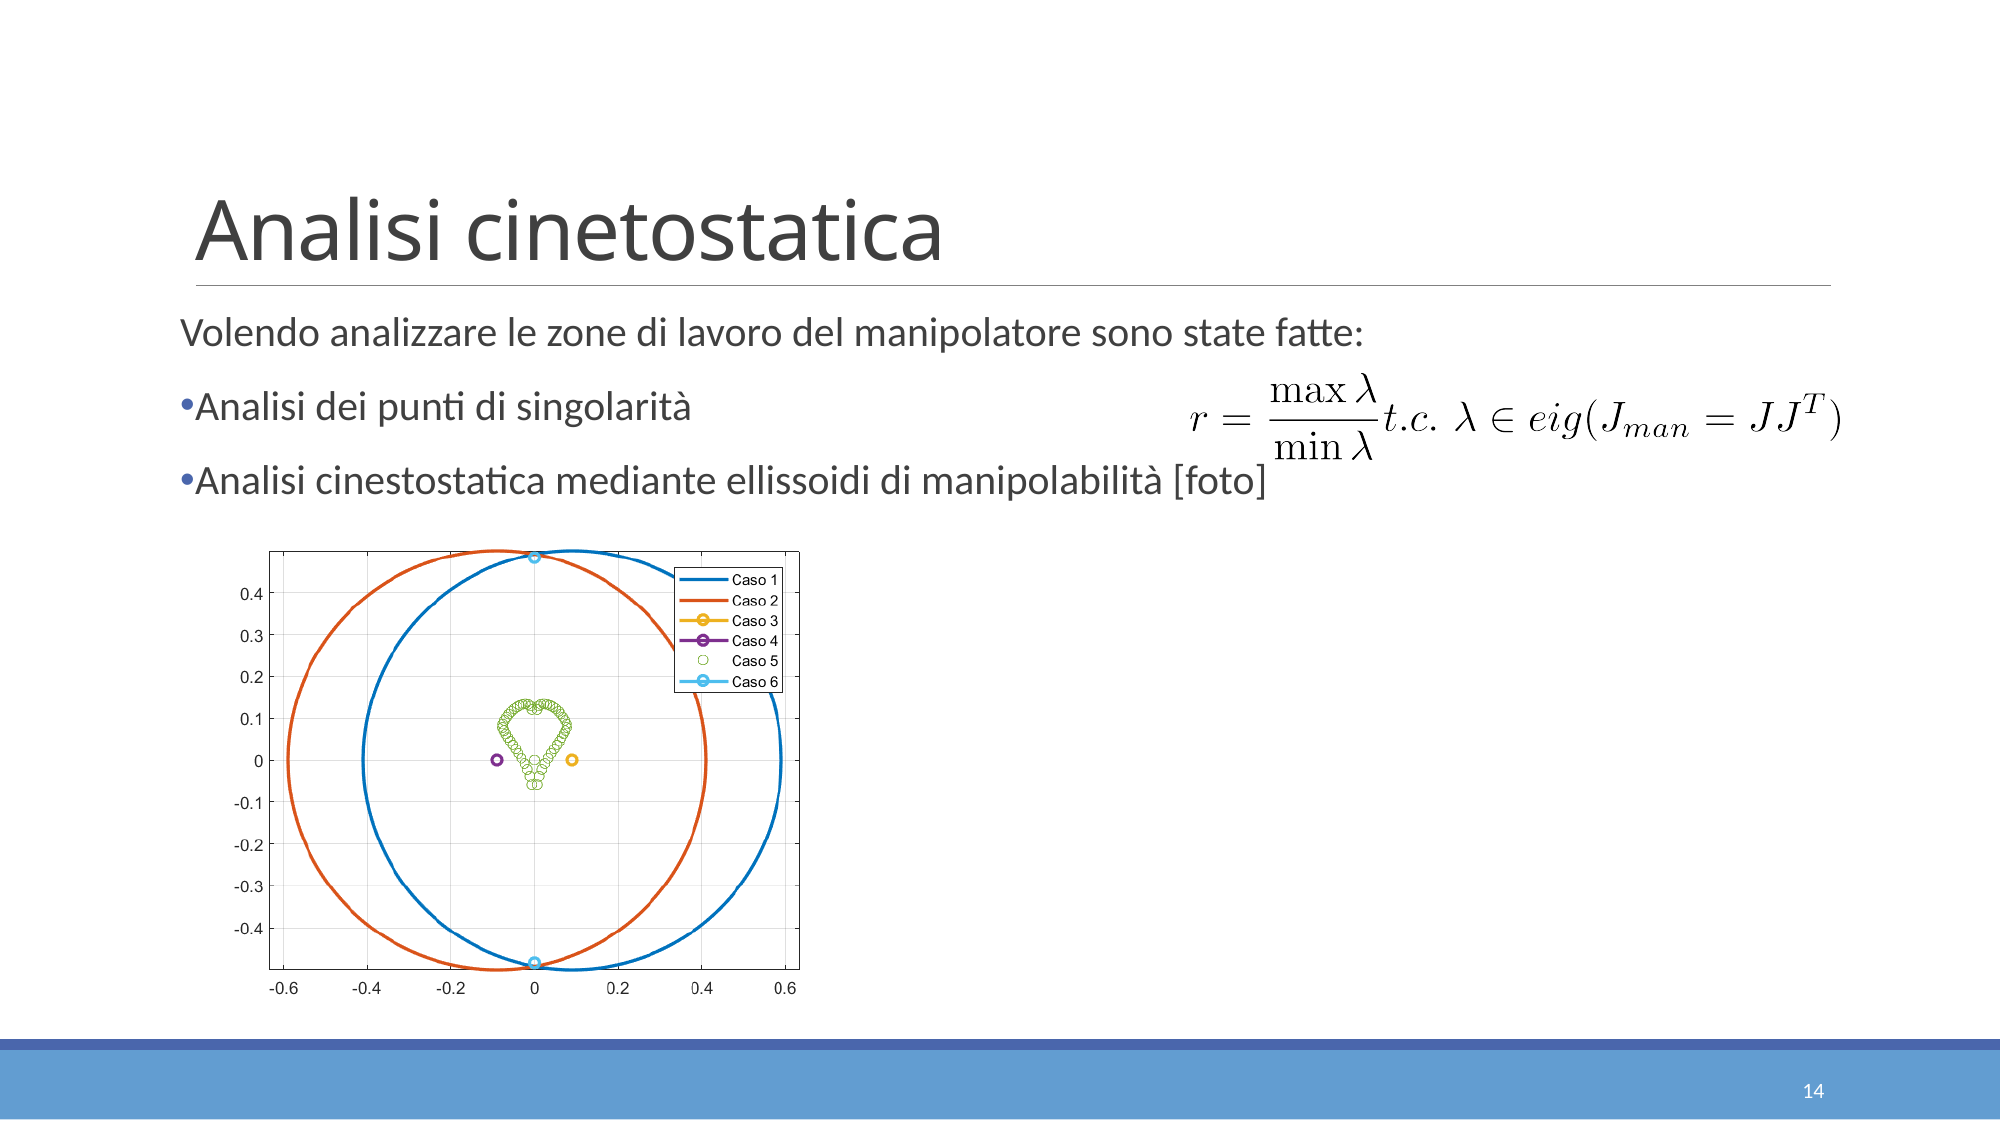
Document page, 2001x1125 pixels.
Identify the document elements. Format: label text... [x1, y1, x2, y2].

title Analisi cinetostatica [180, 47, 1830, 285]
picture [1190, 373, 1840, 461]
picture [179, 511, 865, 1026]
slide_number 14 [1624, 1059, 1840, 1120]
list Volendo analizzare le zone di lavoro del manipolatore sono state fatte: Analisi dei punti di singolarità Analisi cinestostatica mediante ellissoidi di manipolabilità [foto] [180, 302, 1830, 531]
